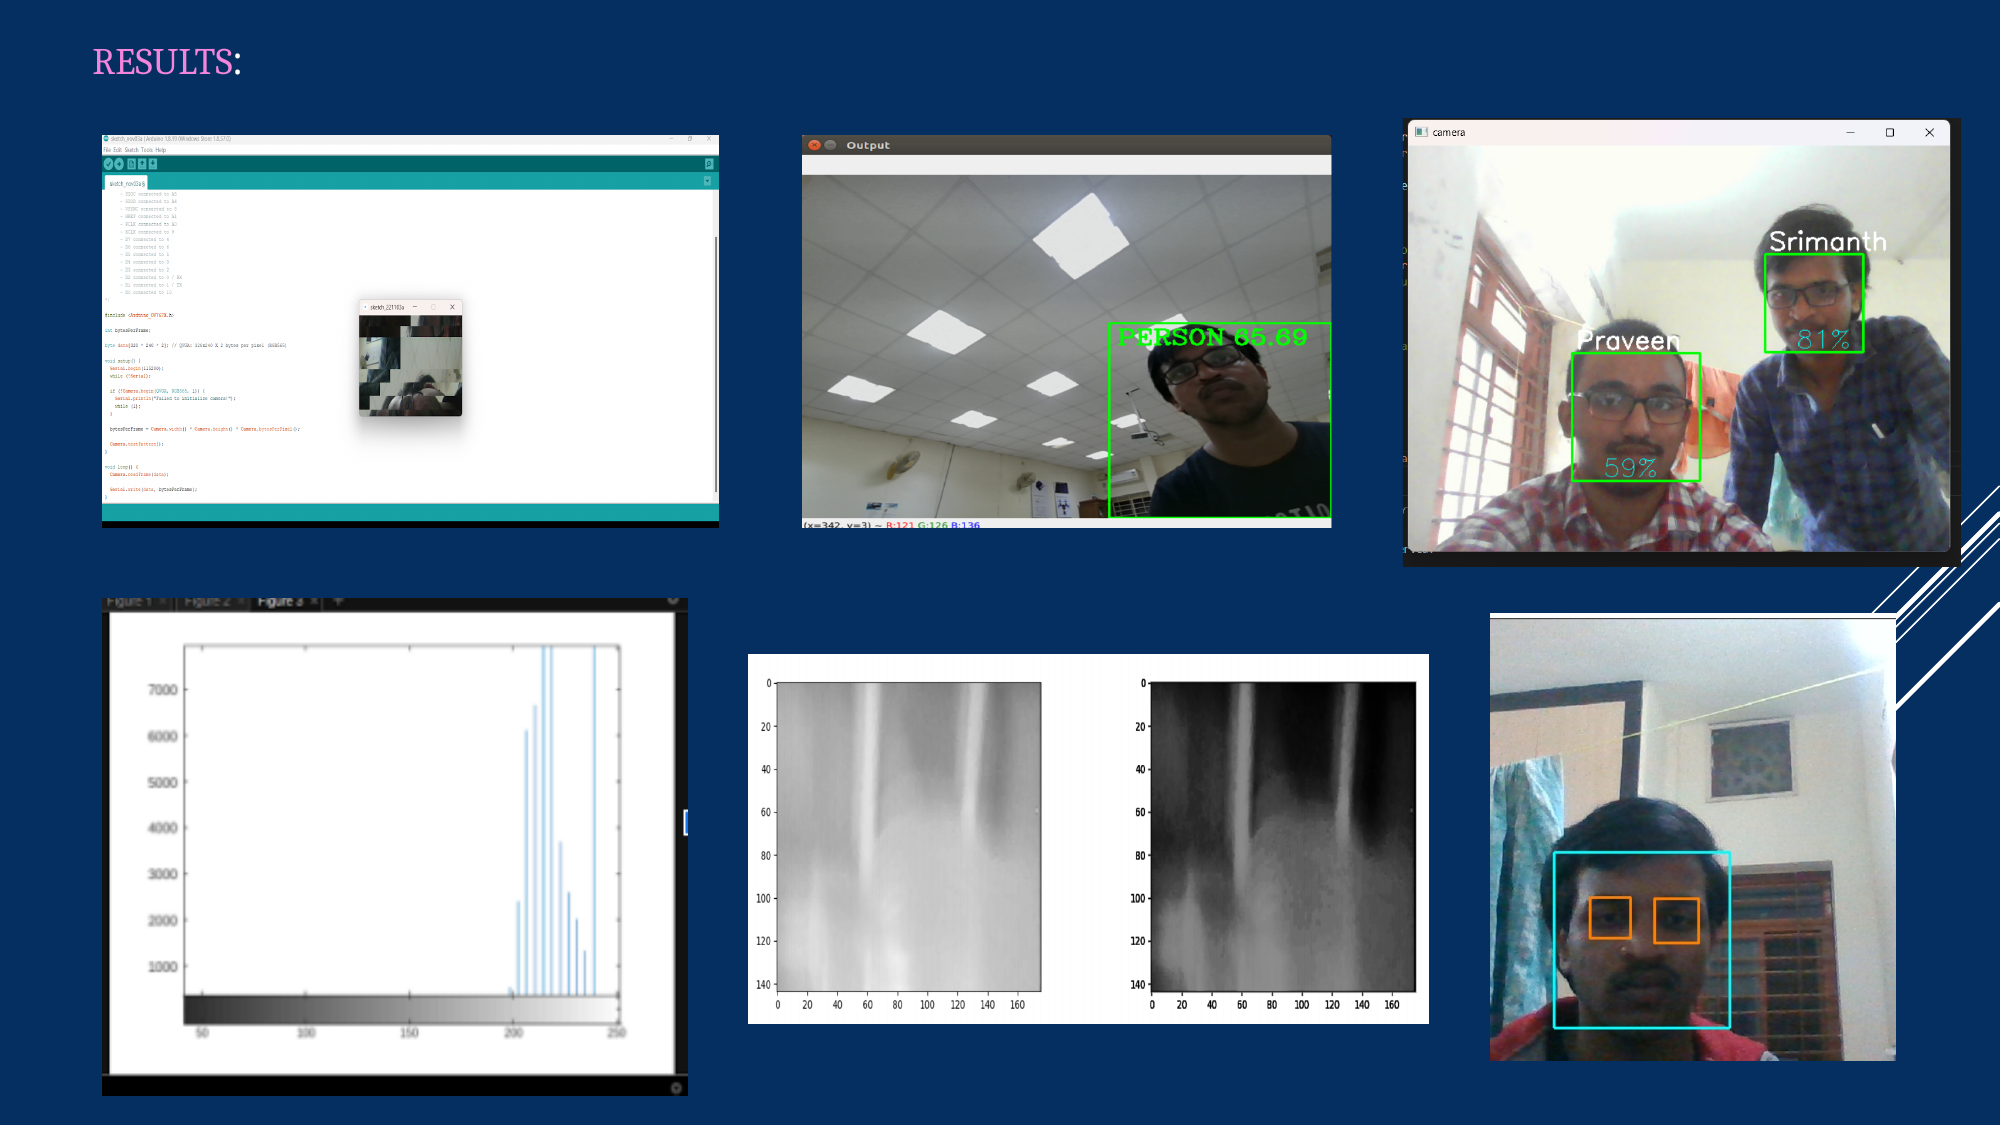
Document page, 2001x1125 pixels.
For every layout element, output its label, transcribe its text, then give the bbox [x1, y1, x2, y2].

picture [1489, 612, 1897, 1062]
text_box RESULTS: [77, 29, 1186, 135]
picture [101, 135, 730, 528]
picture [802, 135, 1332, 528]
picture [101, 598, 688, 1096]
picture [1402, 118, 1962, 568]
picture [748, 654, 1430, 1025]
